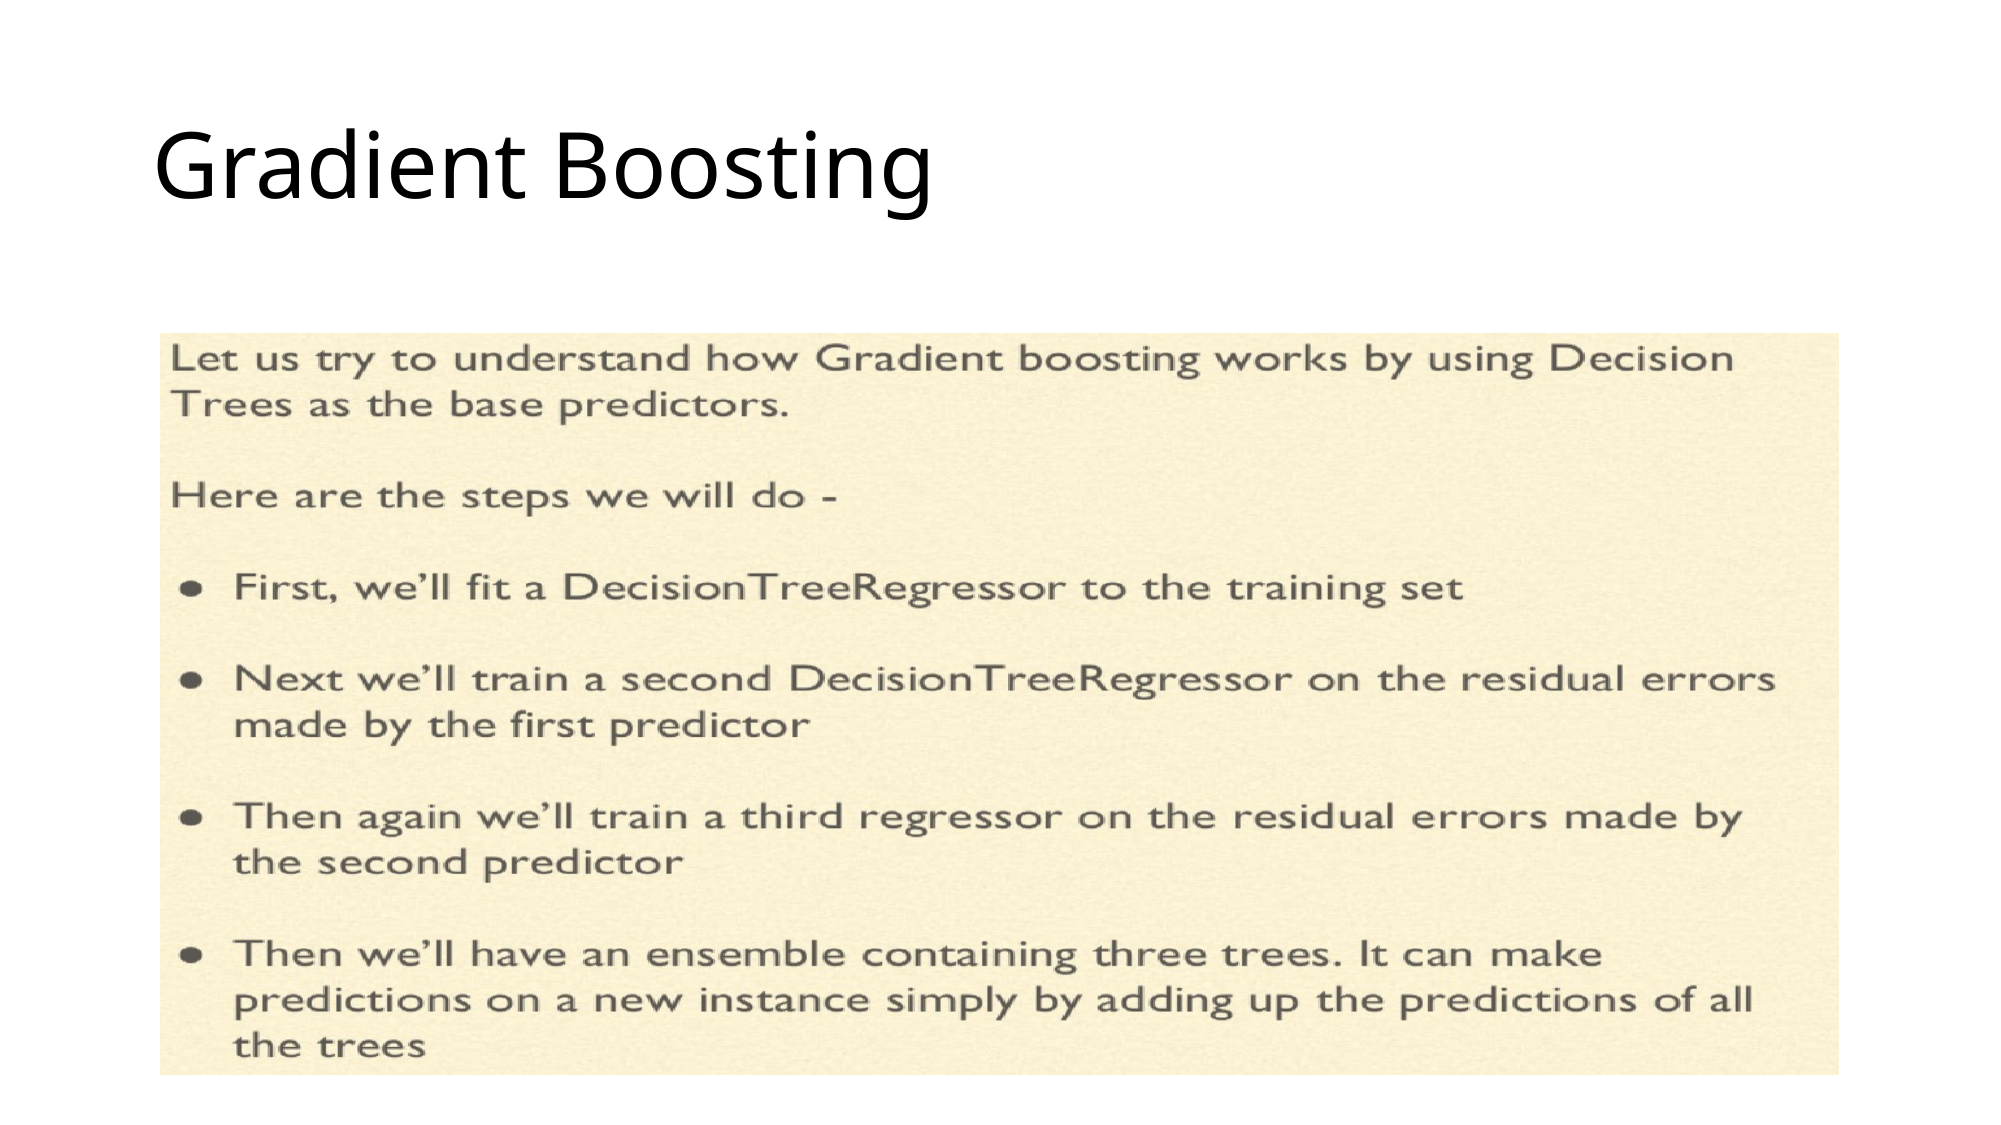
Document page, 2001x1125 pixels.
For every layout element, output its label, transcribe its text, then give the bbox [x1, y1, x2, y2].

picture [160, 333, 1840, 1075]
title Gradient Boosting [137, 59, 1863, 278]
